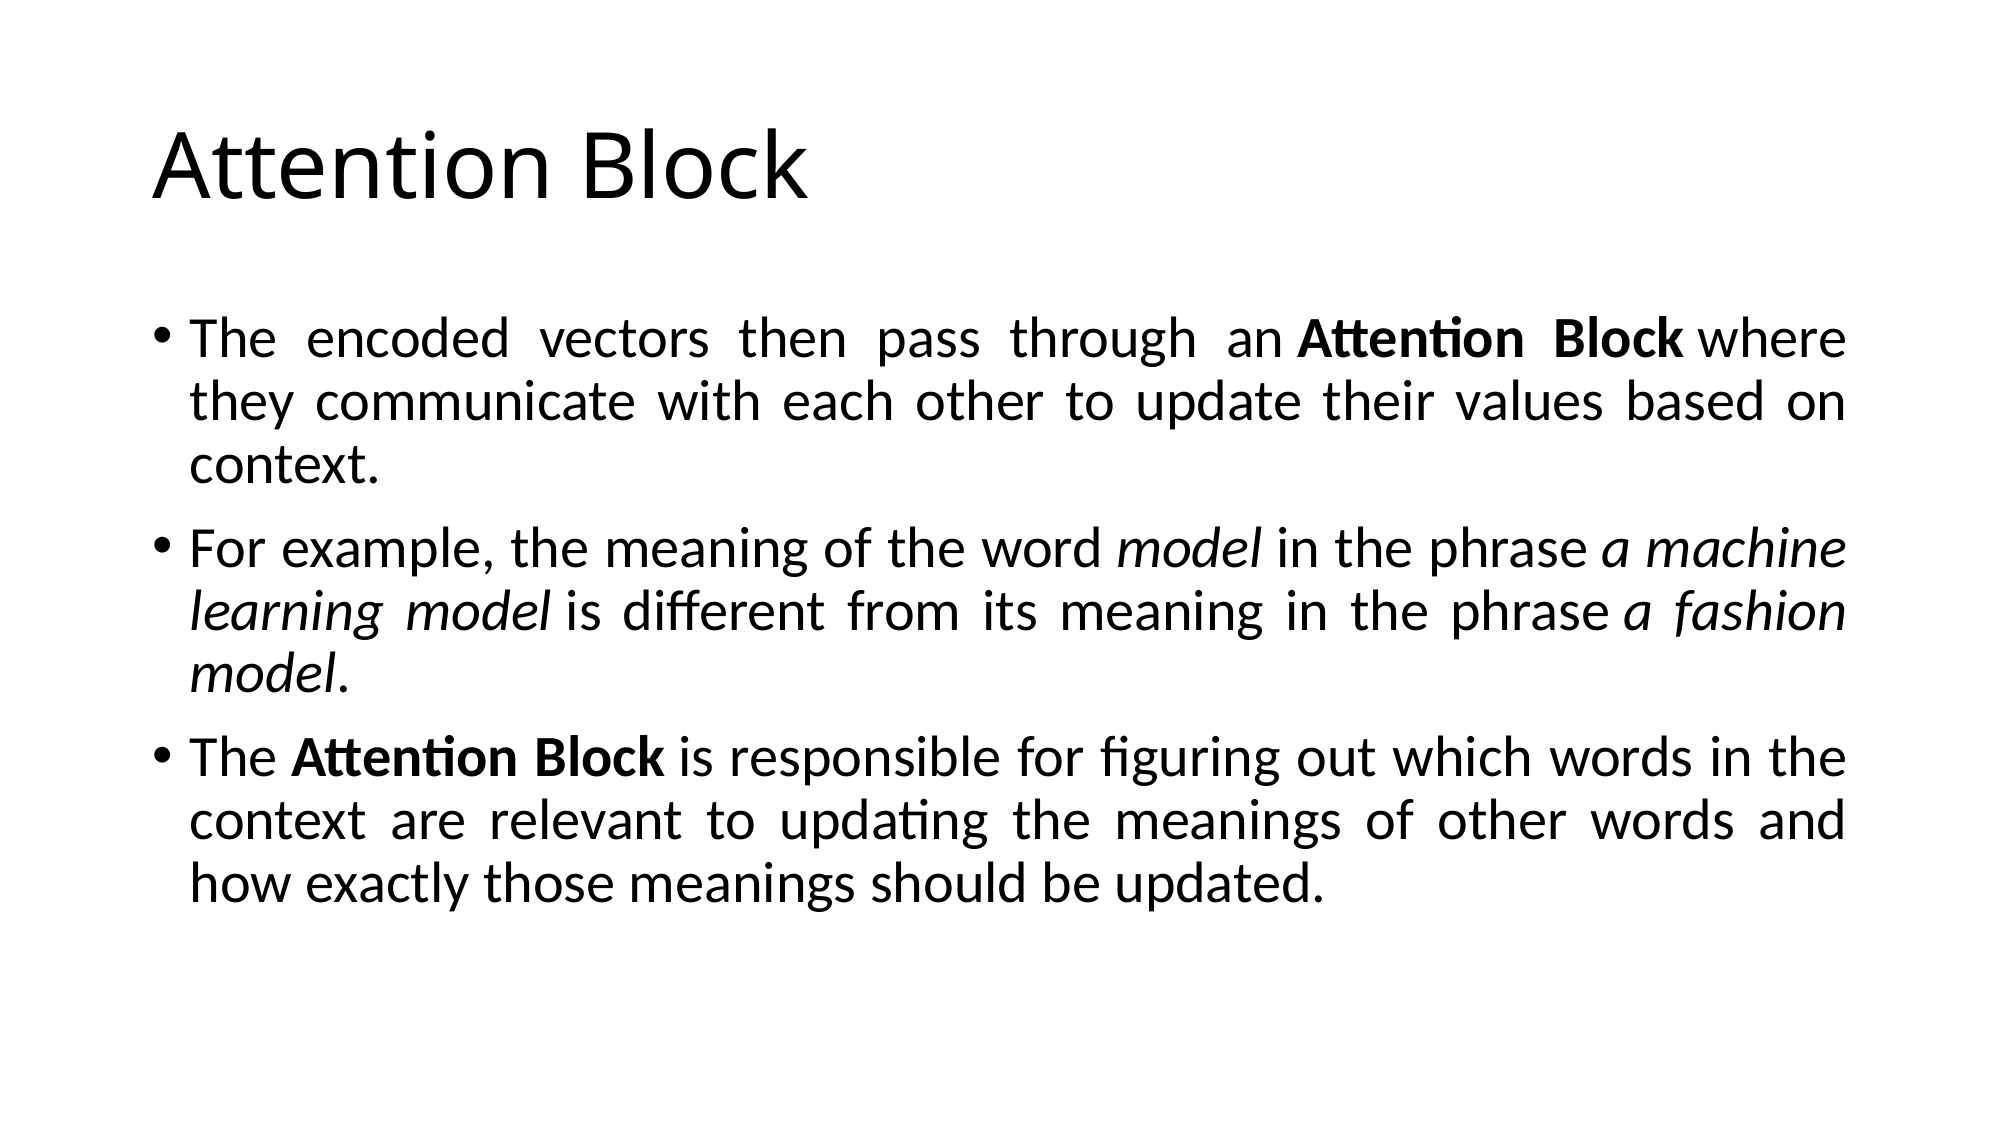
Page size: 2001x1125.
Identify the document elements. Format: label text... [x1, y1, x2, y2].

list The encoded vectors then pass through an Attention Block where they communicate with each other to update their values based on context. For example, the meaning of the word model in the phrase a machine learning model is different from its meaning in the phrase a fashion model. The Attention Block is responsible for figuring out which words in the context are relevant to updating the meanings of other words and how exactly those meanings should be updated. [137, 299, 1863, 1014]
title Attention Block [137, 59, 1863, 278]
